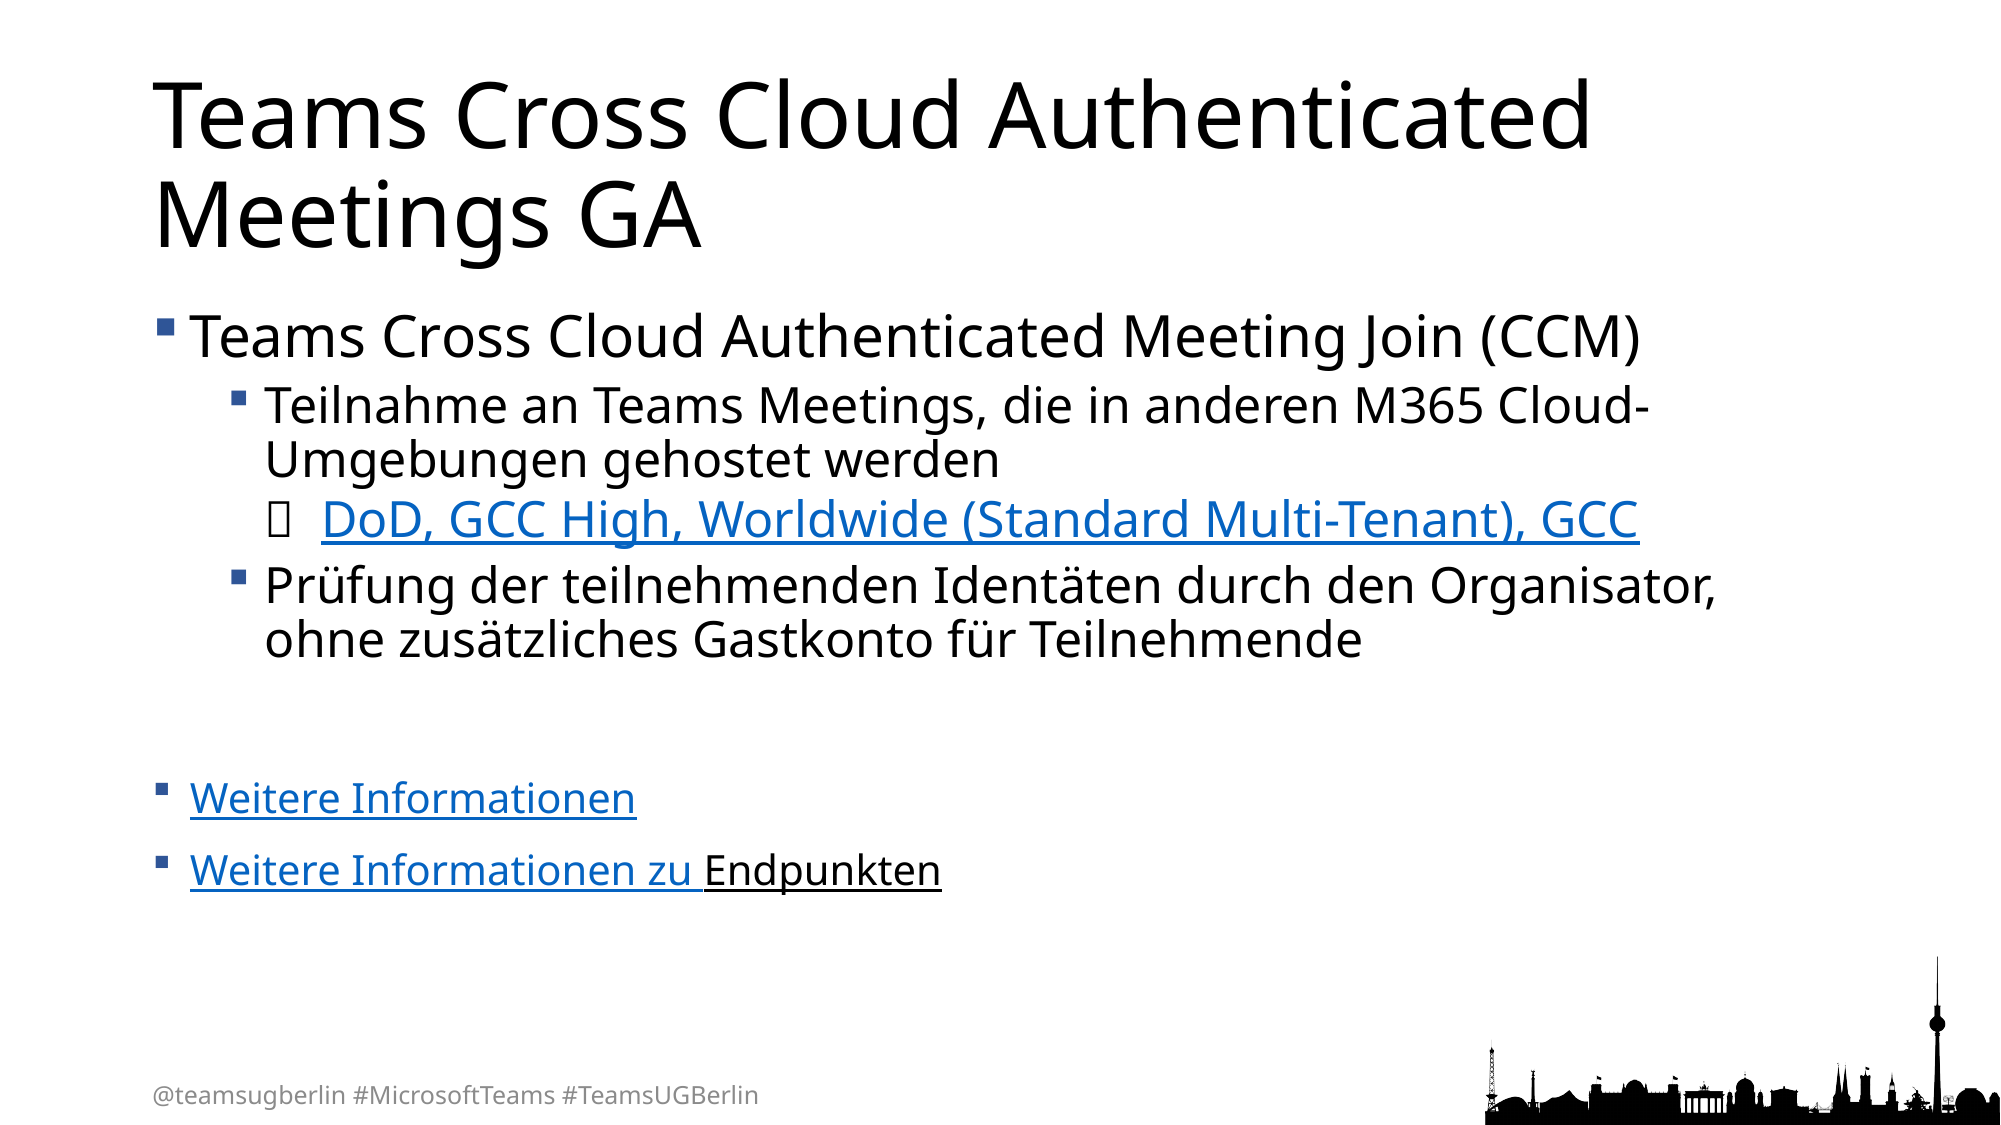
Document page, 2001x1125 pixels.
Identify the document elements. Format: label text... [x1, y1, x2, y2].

picture [1485, 914, 2000, 1125]
title Teams Cross Cloud Authenticated Meetings GA [137, 59, 1863, 278]
list Teams Cross Cloud Authenticated Meeting Join (CCM) Teilnahme an Teams Meetings, die in anderen M365 Cloud-Umgebungen gehostet werden  DoD, GCC High, Worldwide (Standard Multi-Tenant), GCC Prüfung der teilnehmenden Identäten durch den Organisator, ohne zusätzliches Gastkonto für Teilnehmende Weitere Informationen Weitere Informationen zu Endpunkten [137, 299, 1863, 1014]
